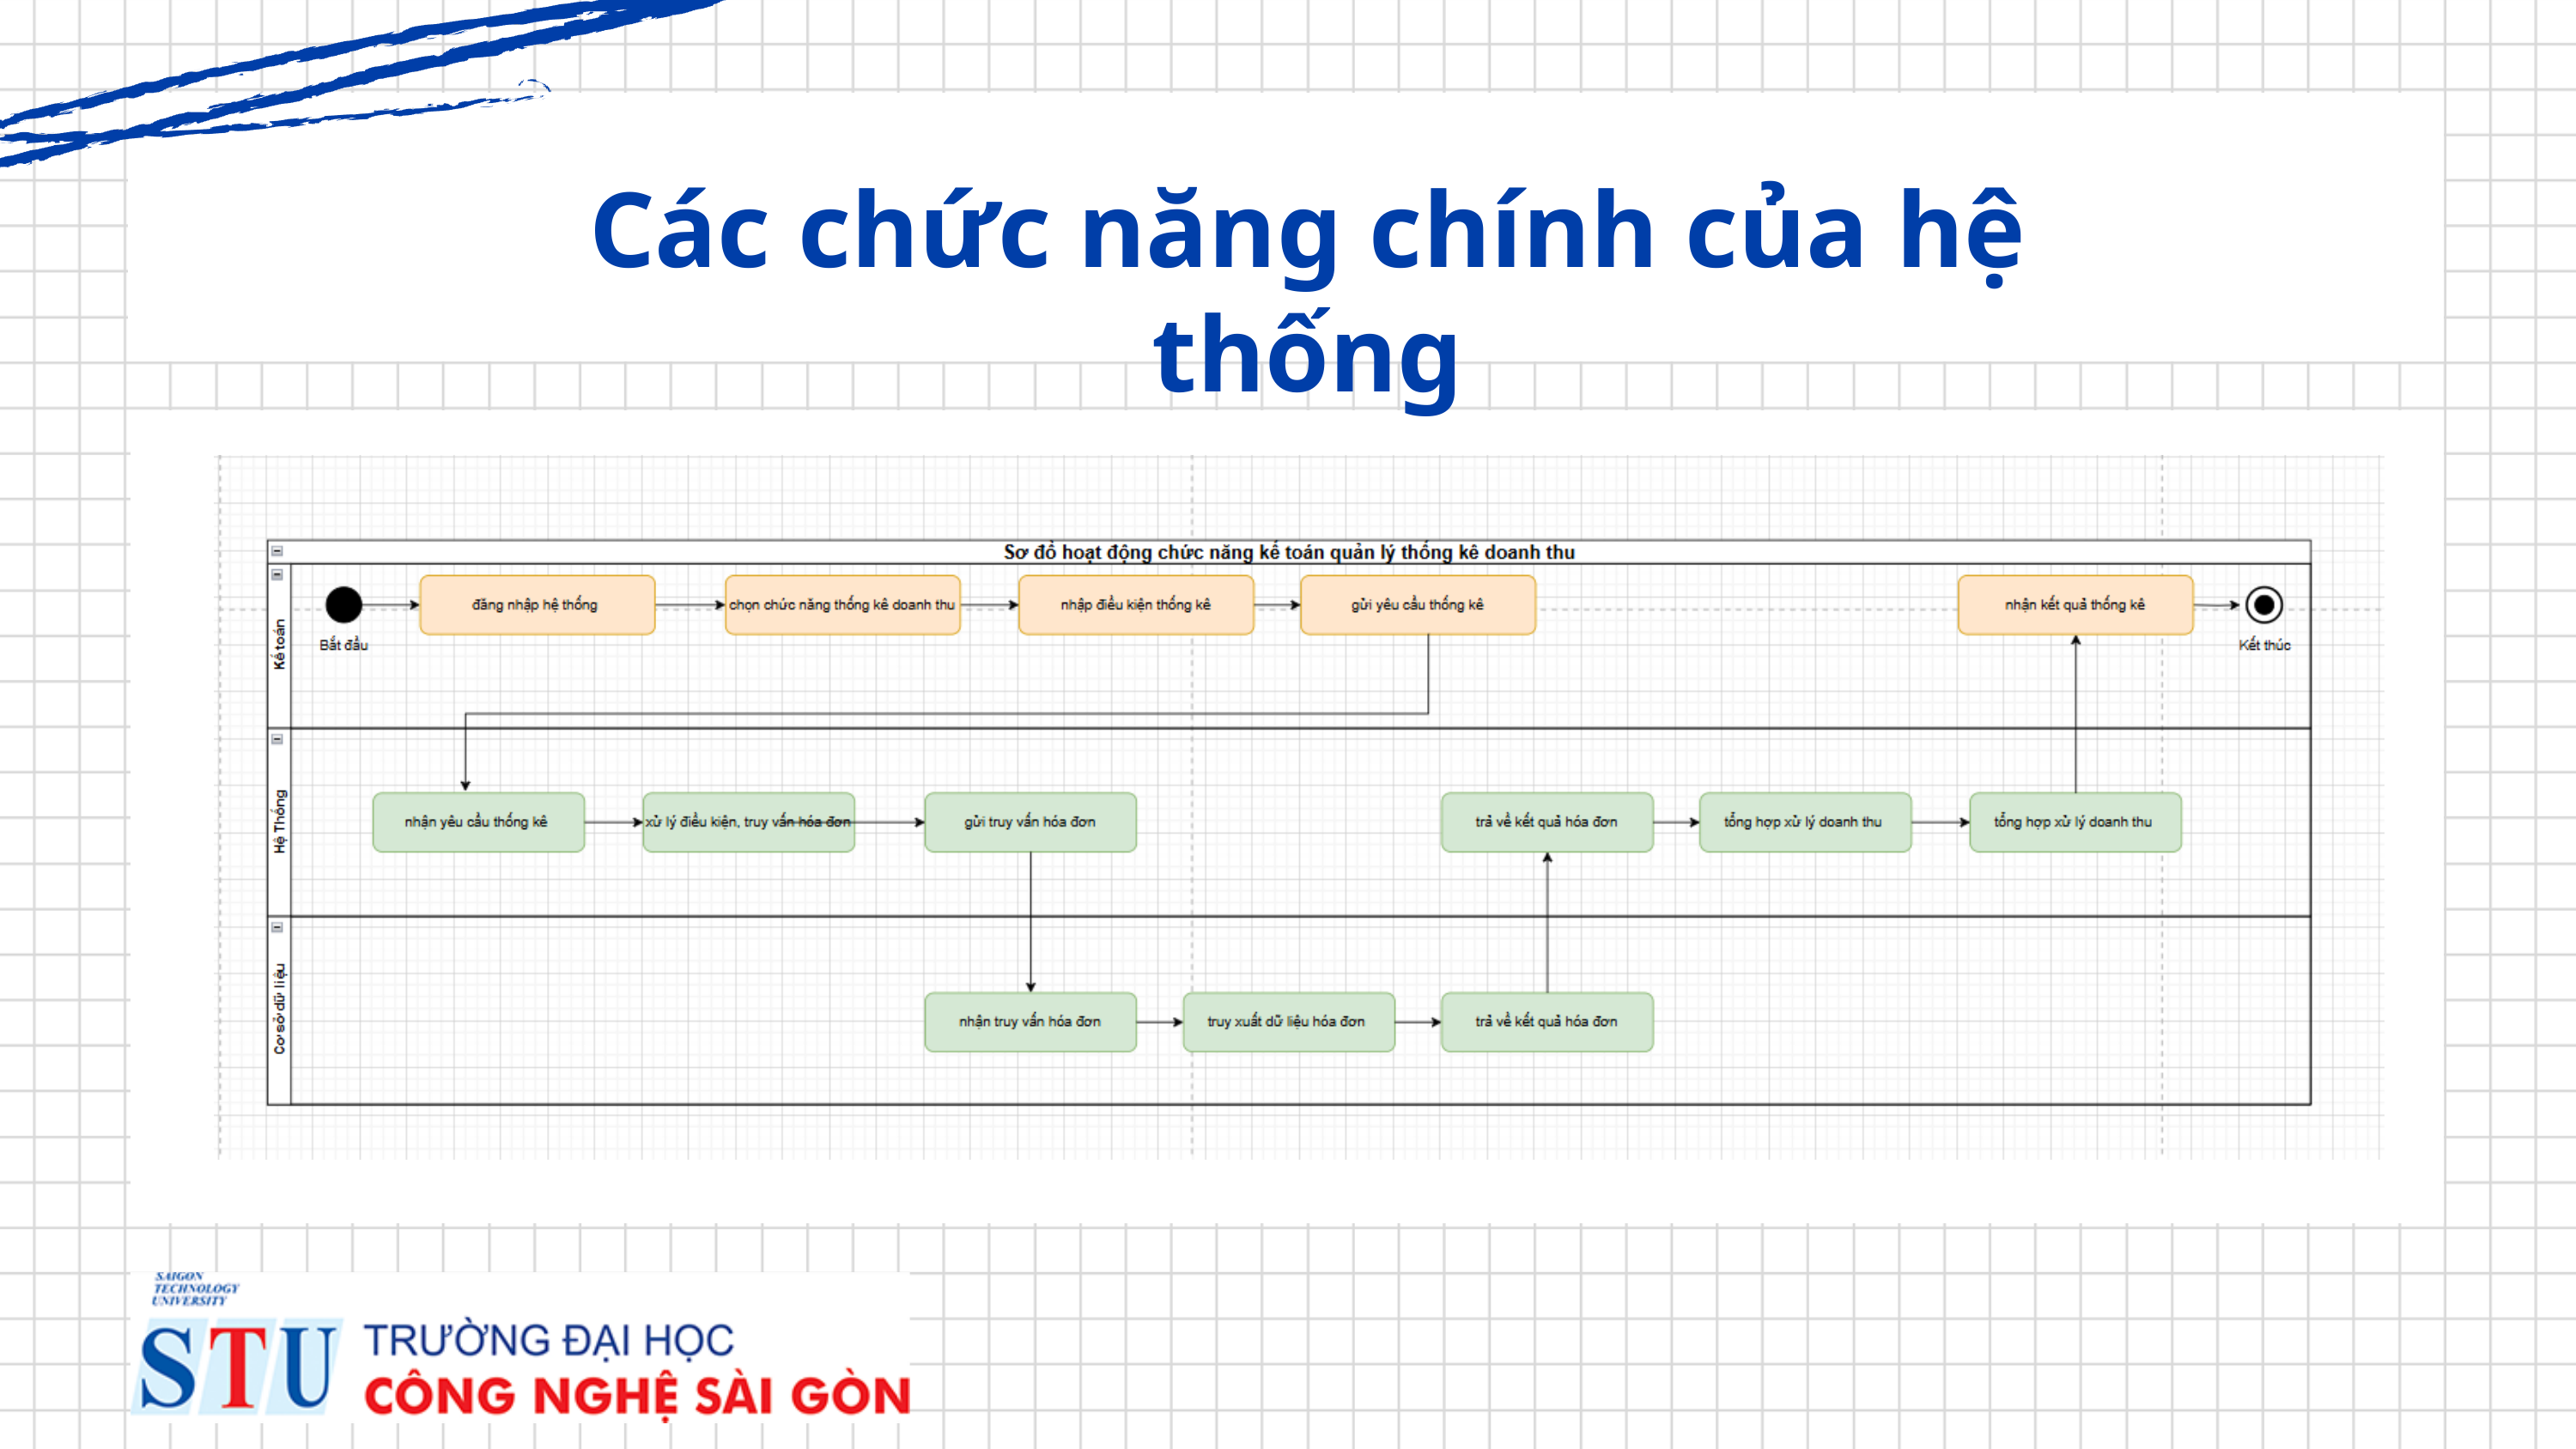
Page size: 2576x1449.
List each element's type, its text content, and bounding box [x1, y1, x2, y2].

text_box [130, 1272, 910, 1423]
text_box [0, 0, 2576, 1449]
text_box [127, 92, 2445, 361]
text_box Các chức năng chính của hệ thống [431, 371, 2184, 407]
text_box [0, 0, 769, 208]
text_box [130, 409, 2445, 1223]
picture [214, 455, 2385, 1160]
